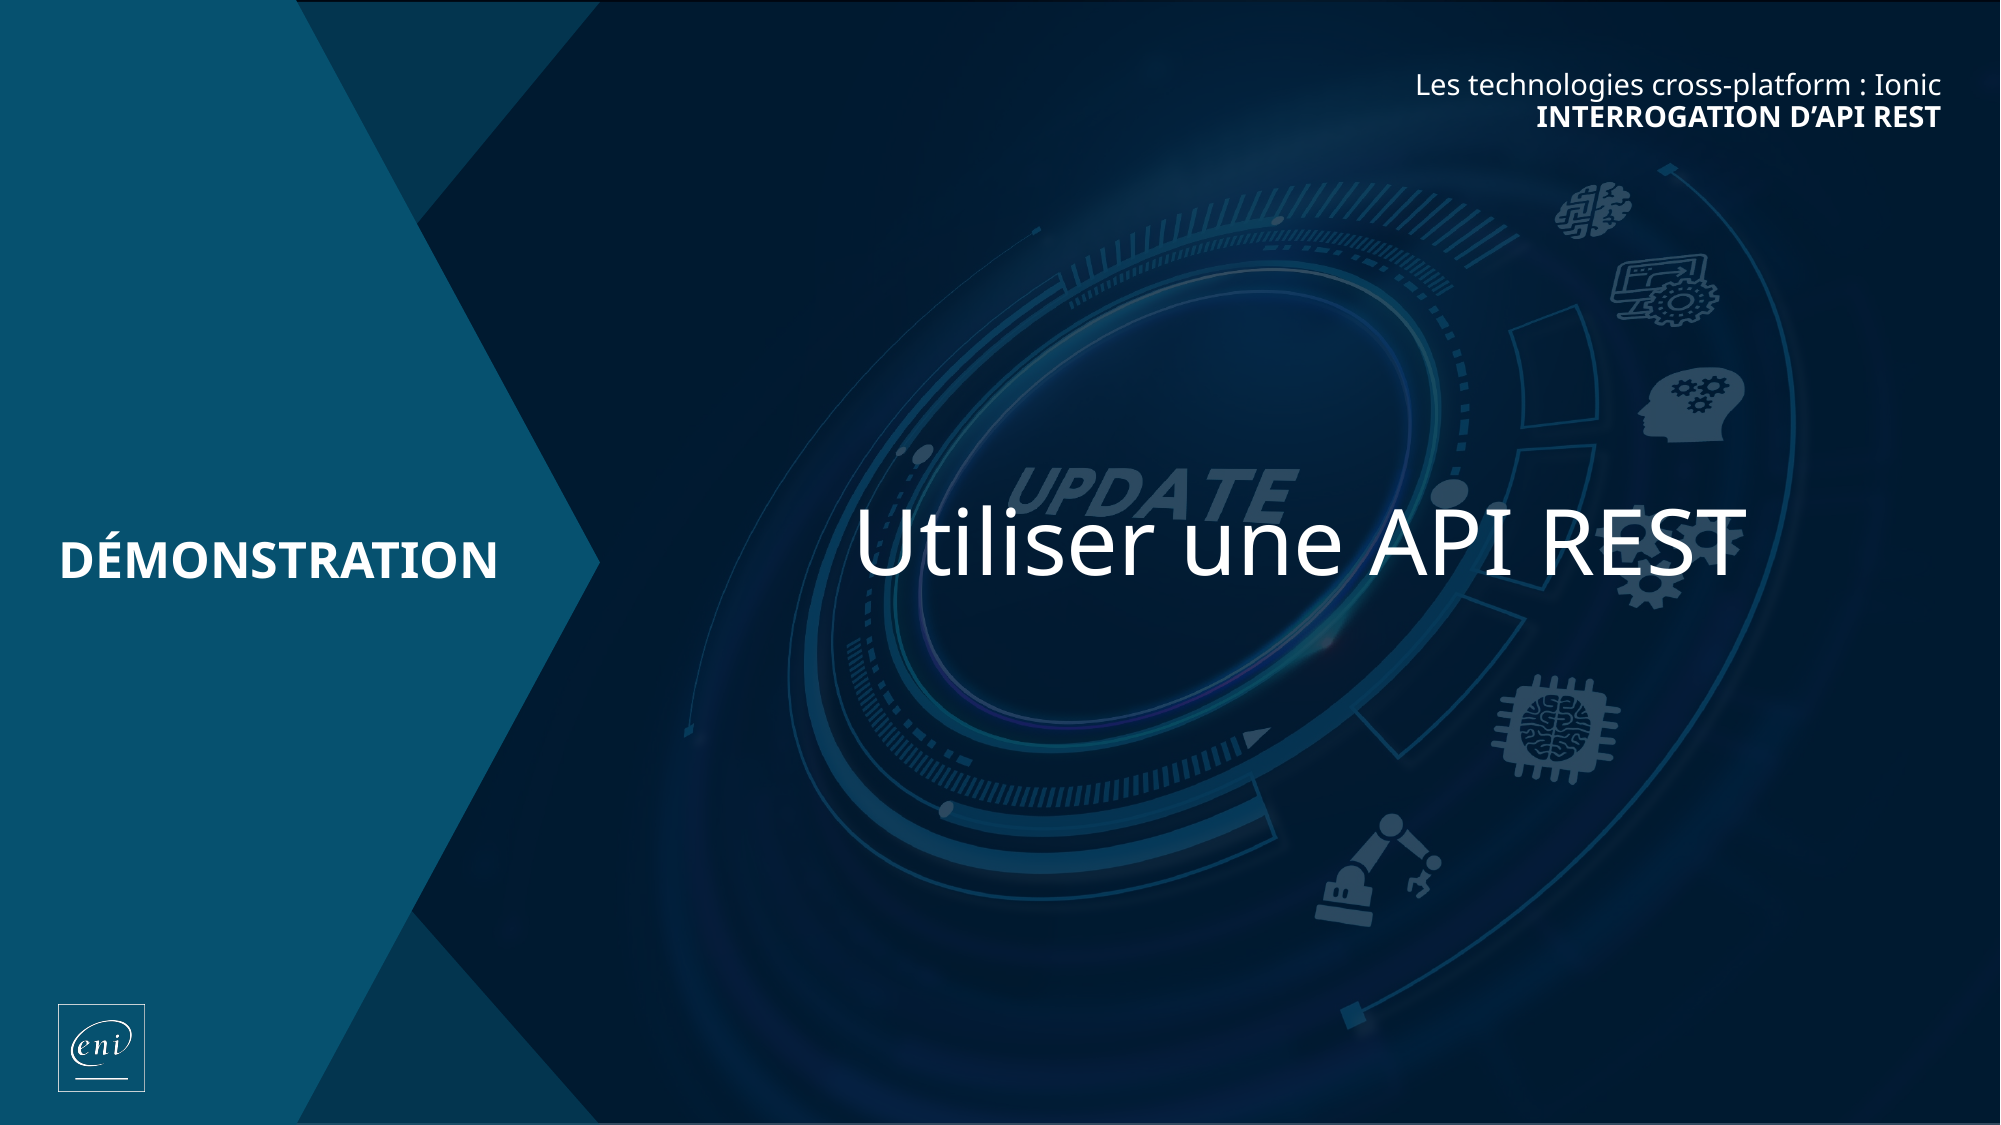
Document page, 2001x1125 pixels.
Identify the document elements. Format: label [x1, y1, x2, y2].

picture [71, 1045, 76, 1060]
picture [600, 0, 2000, 1124]
text_box [0, 0, 600, 1125]
